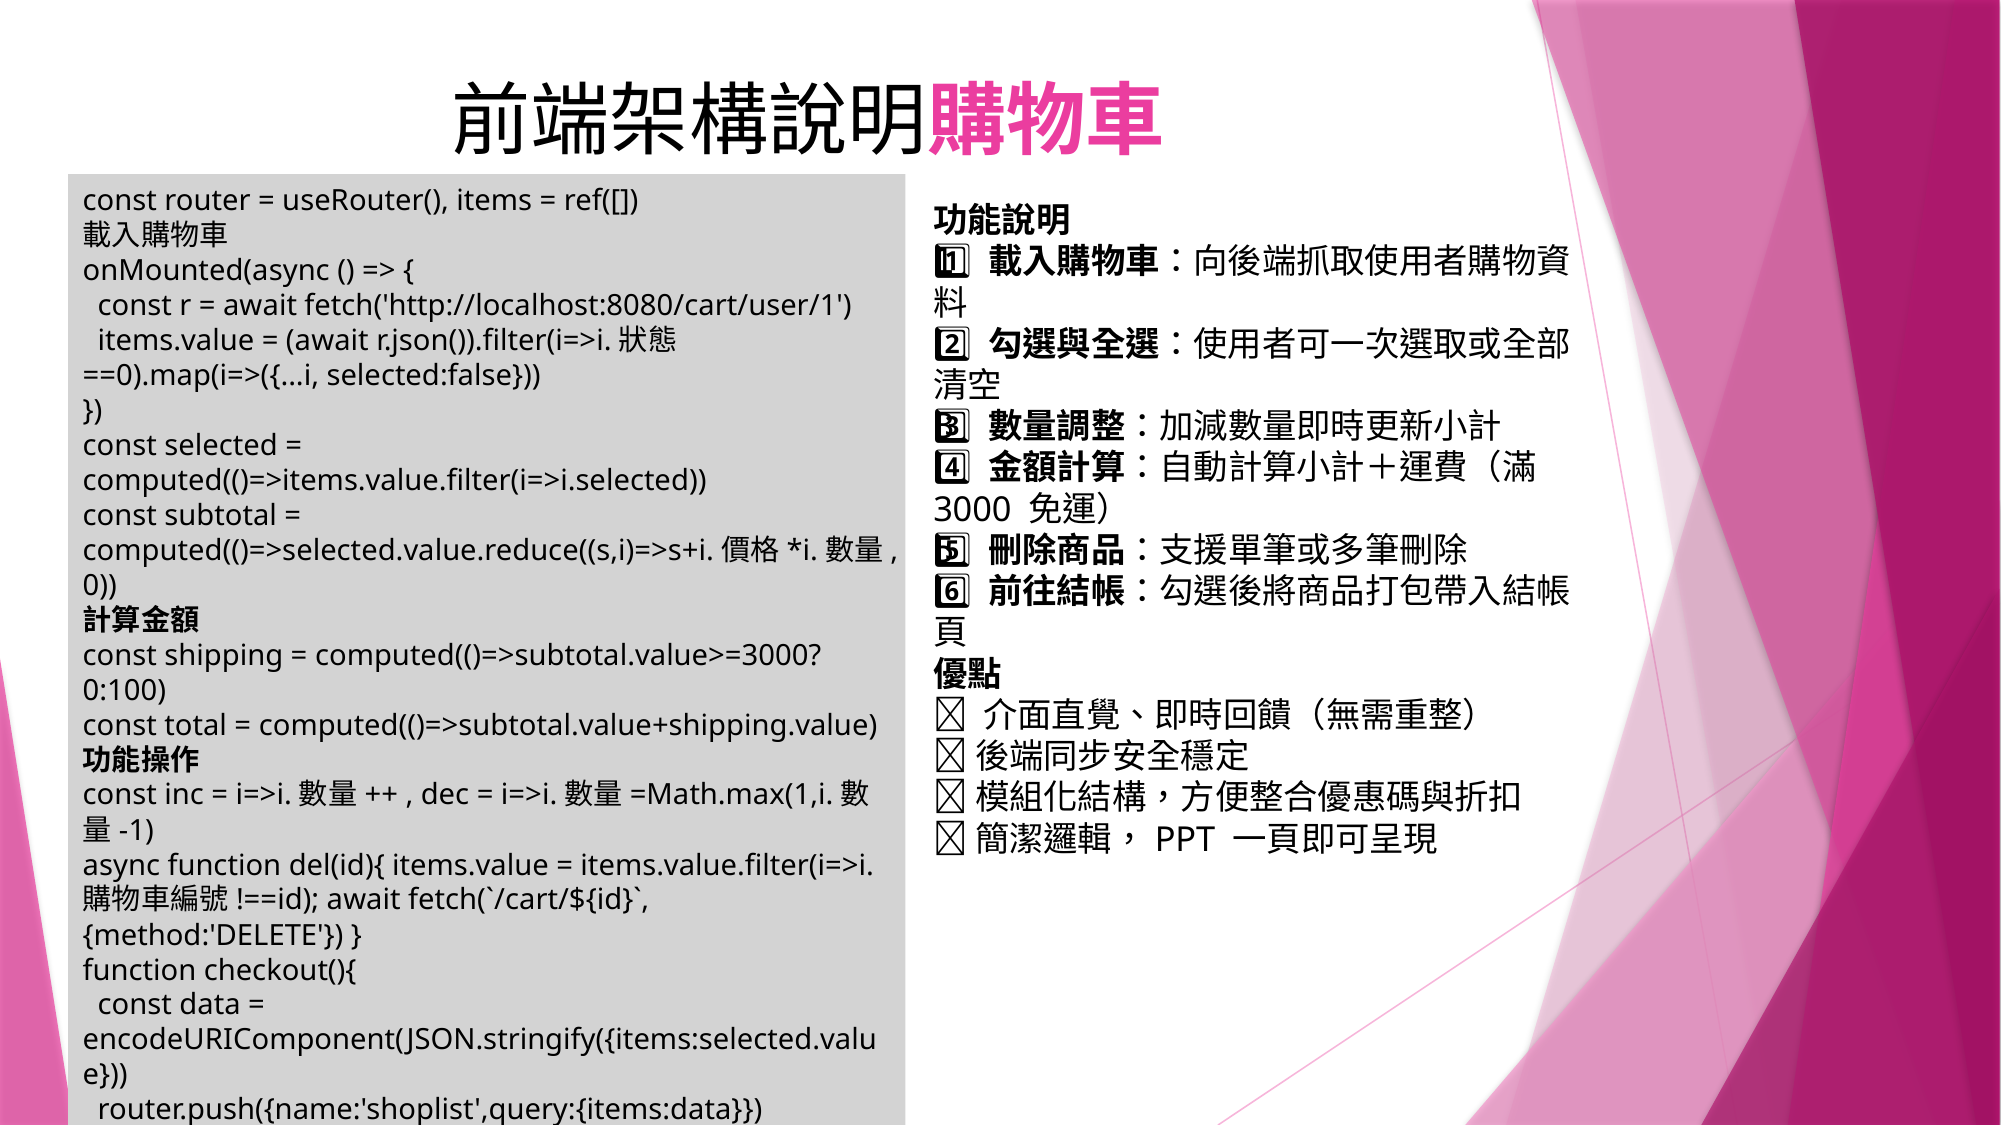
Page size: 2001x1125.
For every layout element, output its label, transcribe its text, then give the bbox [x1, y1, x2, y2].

text_box const router = useRouter(), items = ref([]) 載入購物車 onMounted(async () => { const r = await fetch('http://localhost:8080/cart/user/1') items.value = (await r.json()).filter(i=>i.狀態==0).map(i=>({...i, selected:false})) }) const selected = computed(()=>items.value.filter(i=>i.selected)) const subtotal = computed(()=>selected.value.reduce((s,i)=>s+i.價格*i.數量,0)) 計算金額 const shipping = computed(()=>subtotal.value>=3000?0:100) const total = computed(()=>subtotal.value+shipping.value) 功能操作 const inc = i=>i.數量++ , dec = i=>i.數量=Math.max(1,i.數量-1) async function del(id){ items.value = items.value.filter(i=>i.購物車編號!==id); await fetch(`/cart/${id}`,{method:'DELETE'}) } function checkout(){ const data = encodeURIComponent(JSON.stringify({items:selected.value})) router.push({name:'shoplist',query:{items:data}}) } [68, 174, 906, 1125]
text_box 功能說明 1️⃣ 載入購物車：向後端抓取使用者購物資料 2️⃣ 勾選與全選：使用者可一次選取或全部清空 3️⃣ 數量調整：加減數量即時更新小計 4️⃣ 金額計算：自動計算小計＋運費（滿 3000 免運） 5️⃣ 刪除商品：支援單筆或多筆刪除 6️⃣ 前往結帳：勾選後將商品打包帶入結帳頁 優點 ✅ 介面直覺、即時回饋（無需重整） ✅ 後端同步安全穩定 ✅ 模組化結構，方便整合優惠碼與折扣 ✅ 簡潔邏輯，PPT 一頁即可呈現 [918, 190, 1597, 866]
title 前端架構說明購物車 [103, 61, 1514, 205]
